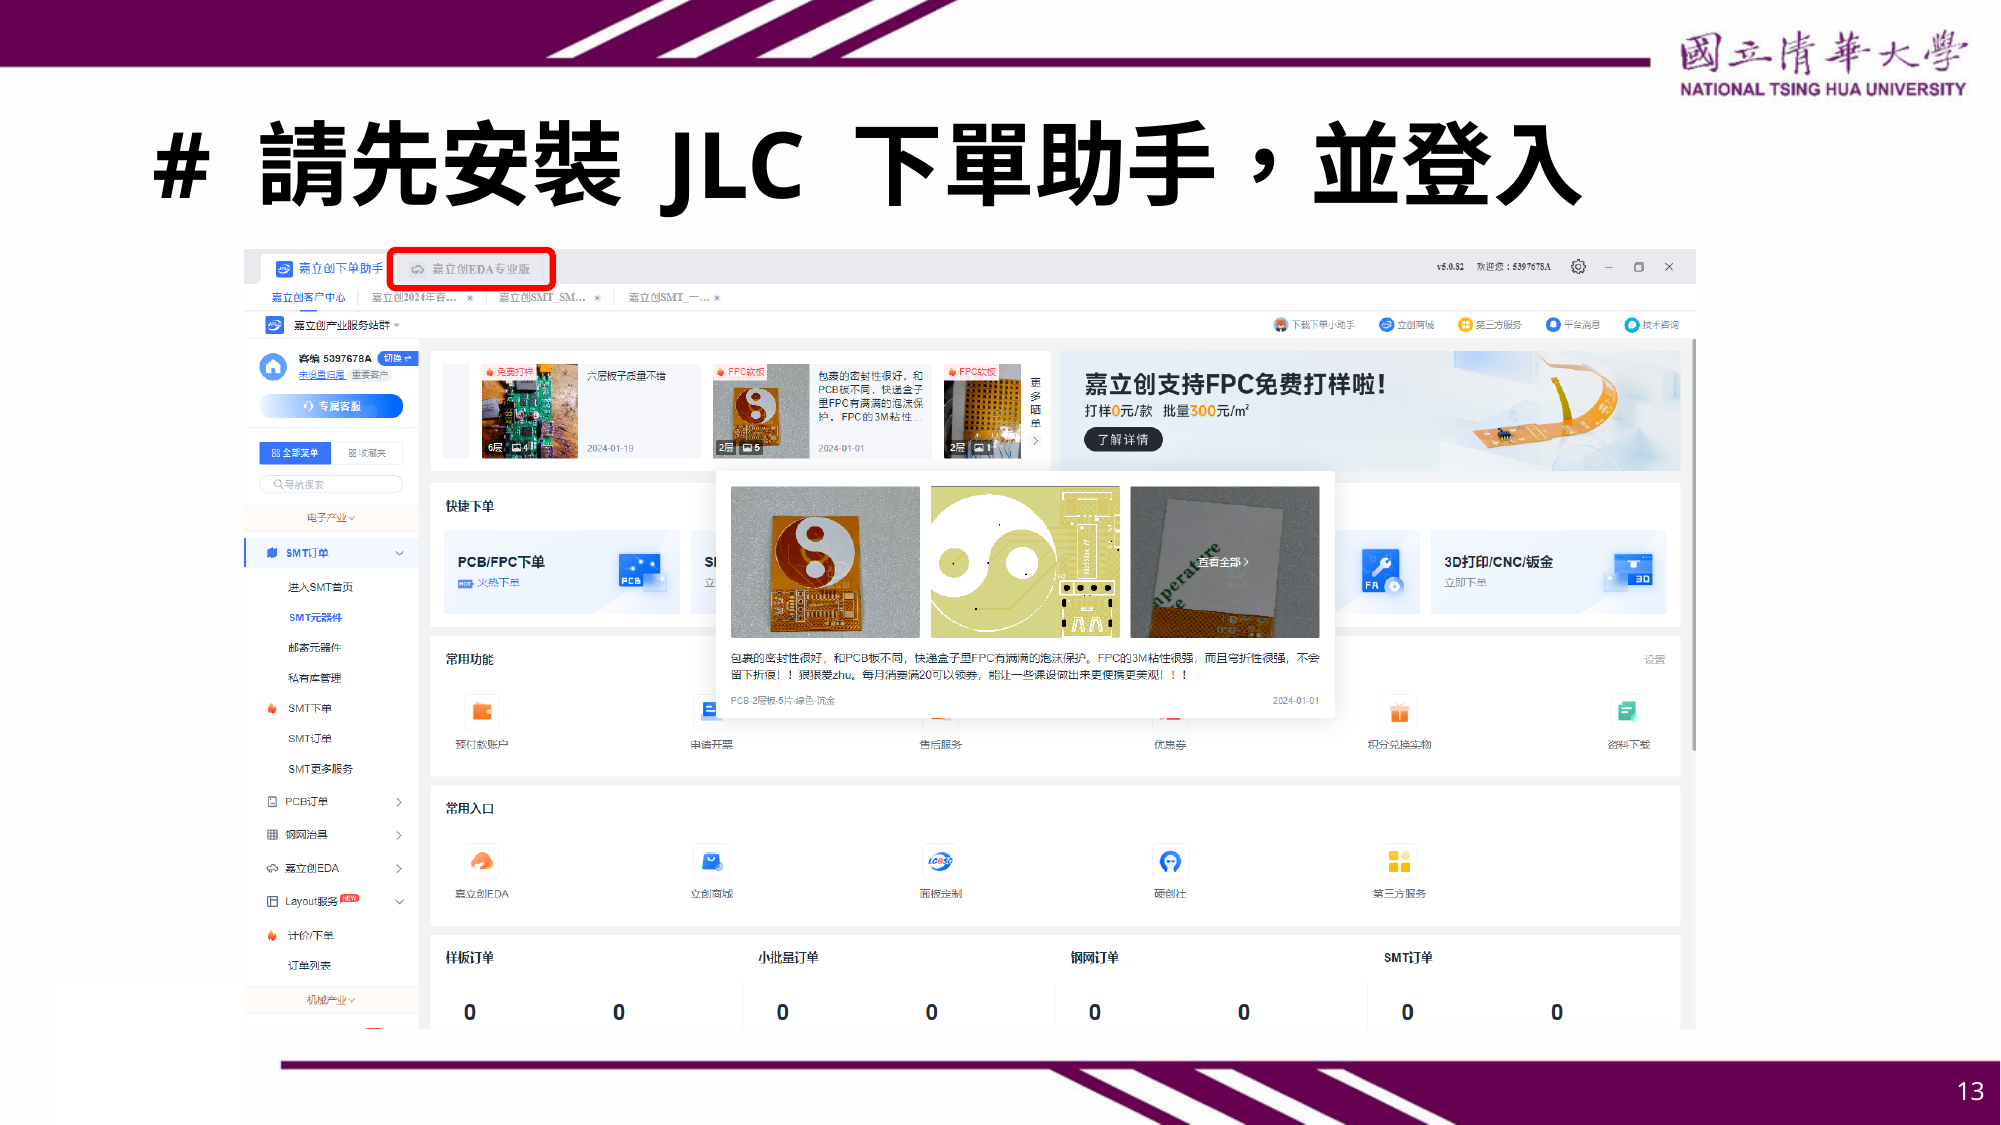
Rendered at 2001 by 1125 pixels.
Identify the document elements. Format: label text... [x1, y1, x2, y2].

slide_number 13 [1550, 1062, 2000, 1122]
picture [0, 0, 2001, 1125]
title # 請先安裝 JLC 下單助手，並登入 [137, 59, 1863, 278]
